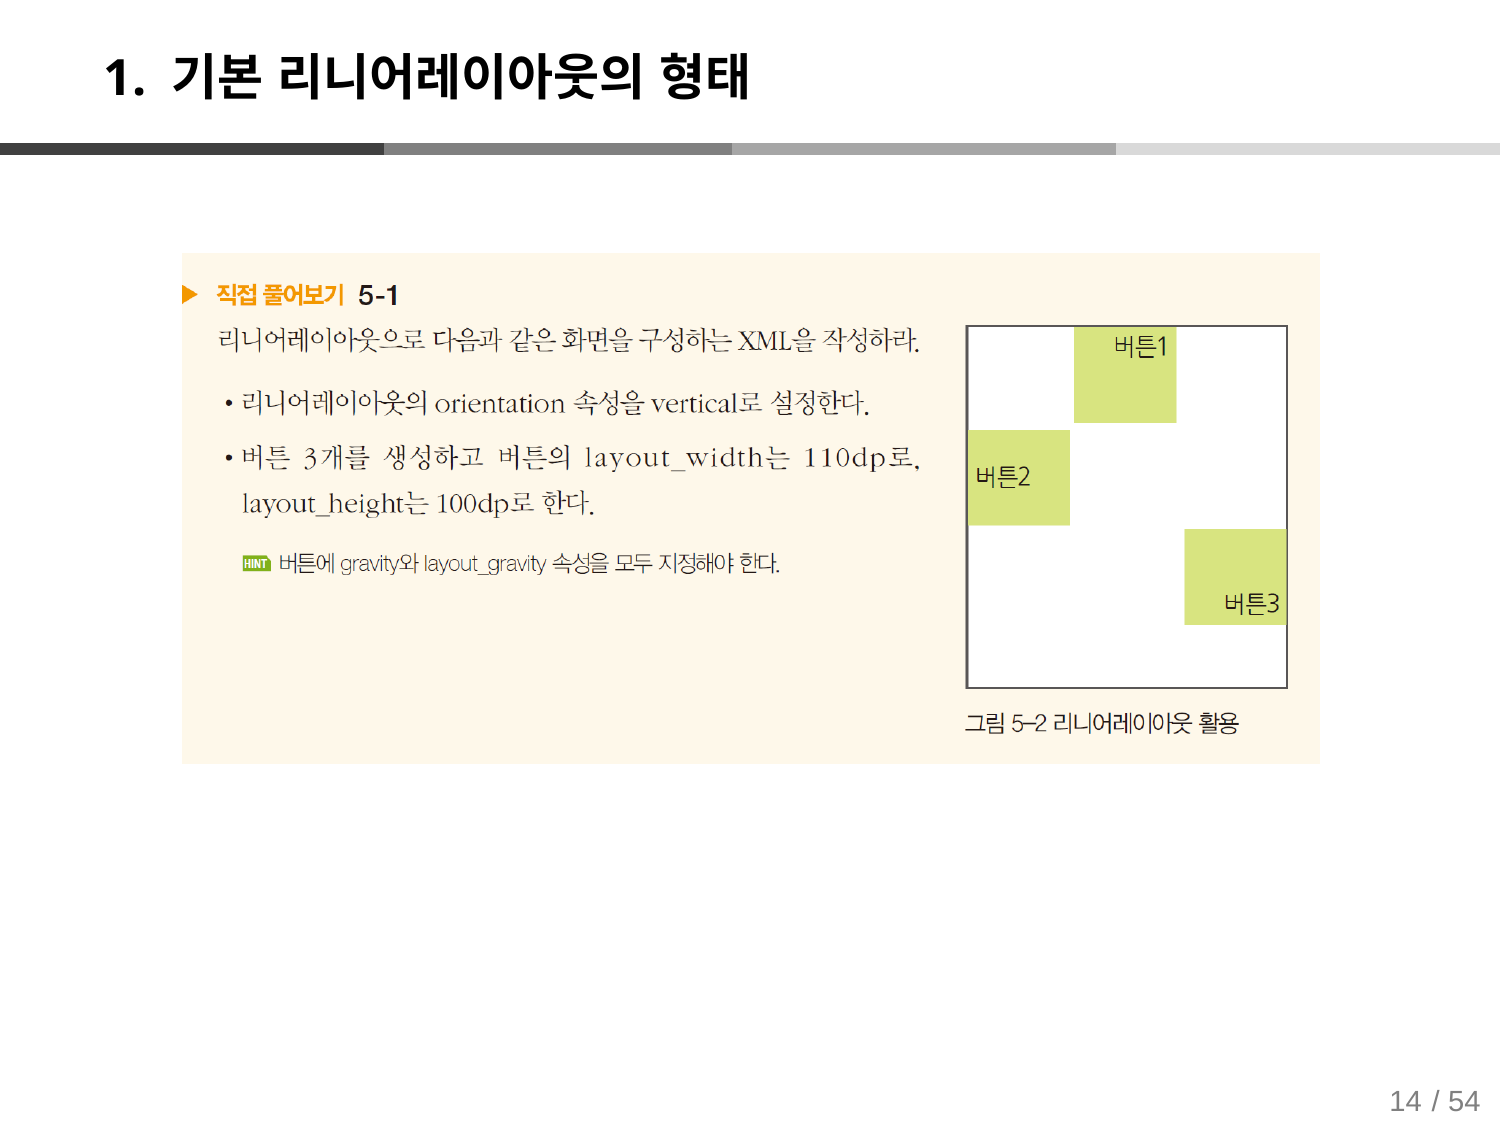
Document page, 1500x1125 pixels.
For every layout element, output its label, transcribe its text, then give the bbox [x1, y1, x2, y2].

picture [173, 245, 1327, 767]
title 1. 기본 리니어레이아웃의 형태 [88, 30, 1211, 121]
